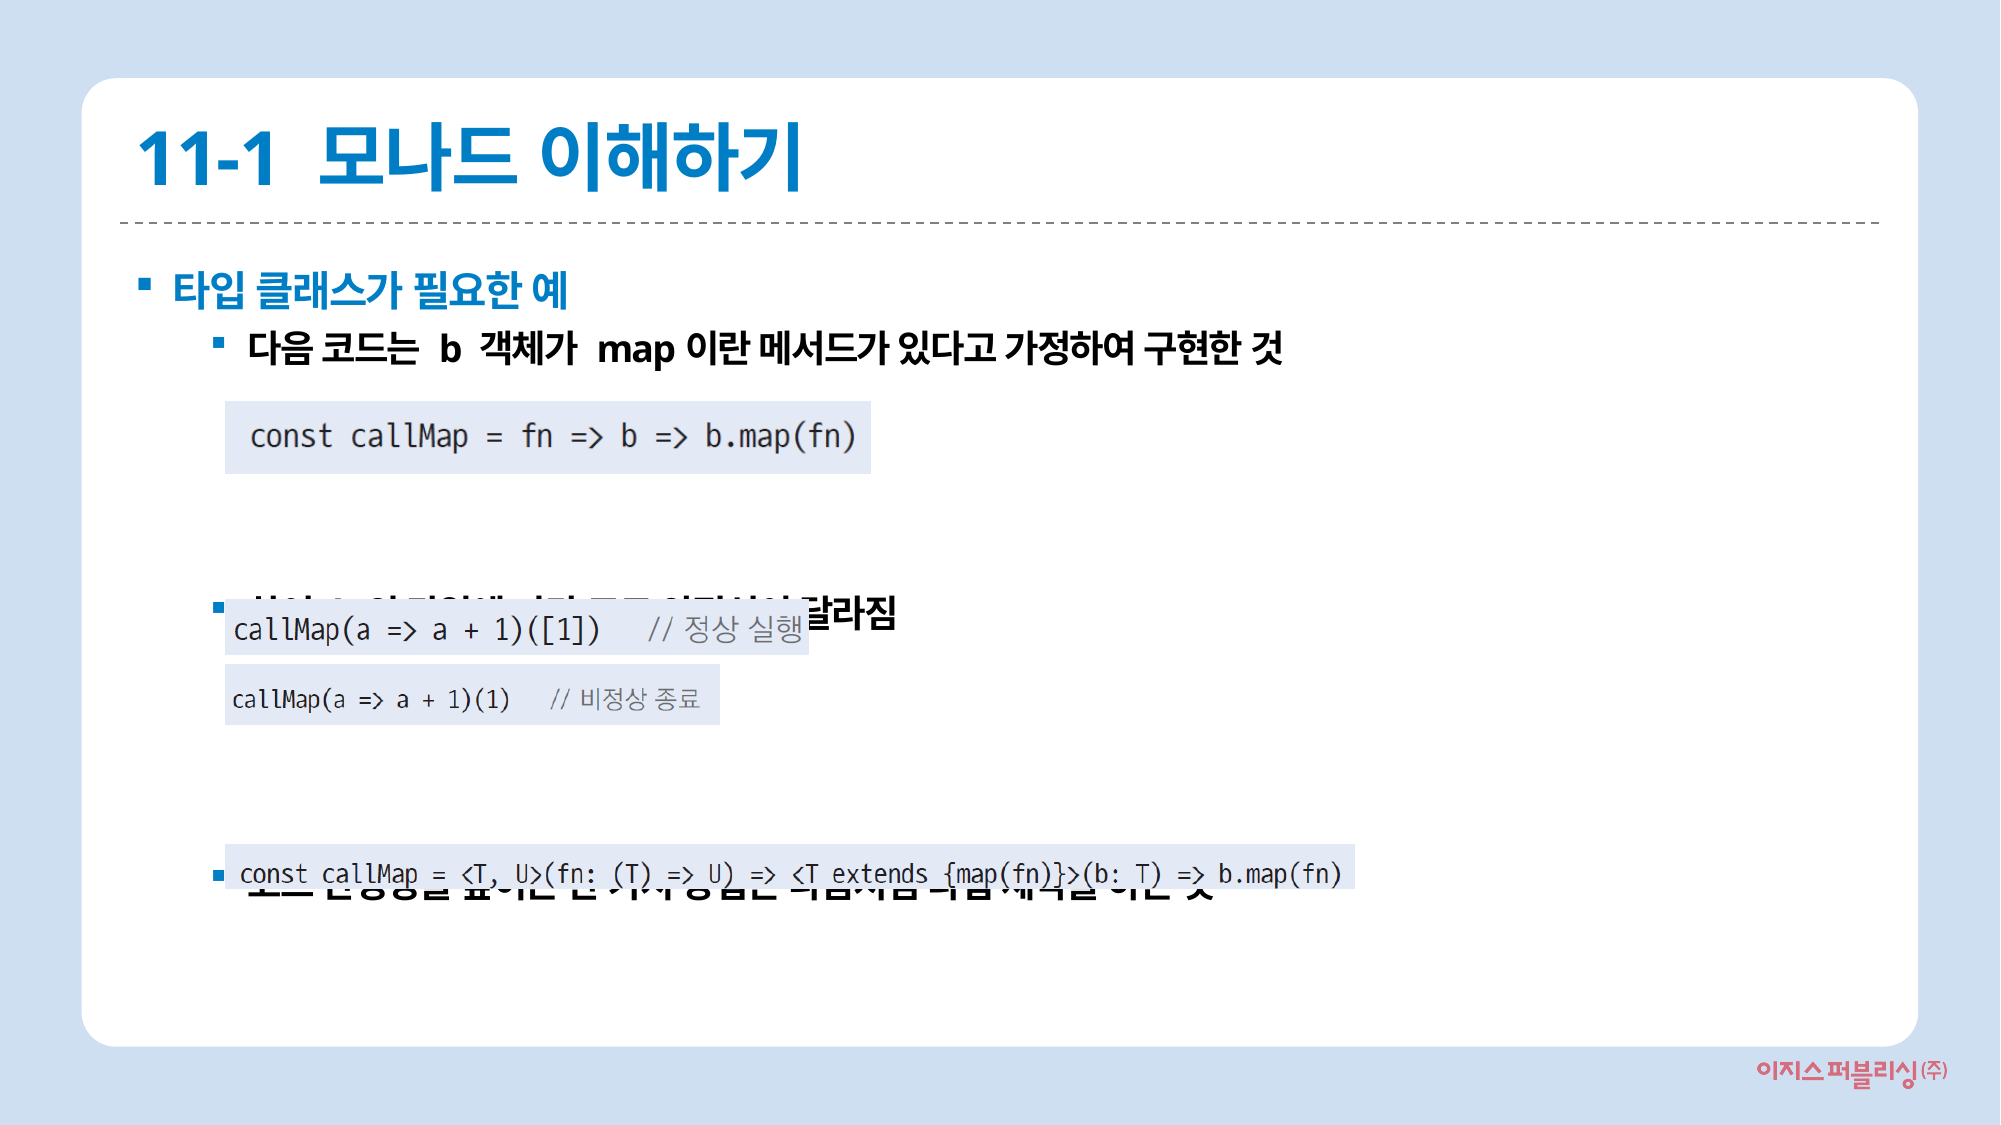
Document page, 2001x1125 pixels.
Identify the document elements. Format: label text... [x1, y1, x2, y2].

picture [225, 599, 809, 656]
picture [225, 664, 720, 725]
picture [225, 401, 871, 474]
list 타입 클래스가 필요한 예 다음 코드는 b 객체가 map이란 메서드가 있다고 가정하여 구현한 것 하여 b의 타입에 따라 코드 안정성이 달라짐 코드 안정성을 높이는 한 가지 방법은 다음처럼 타입 제약을 하는 것 [120, 257, 1865, 1009]
picture [225, 844, 1355, 889]
title 11-1 모나드 이해하기 [120, 109, 1880, 209]
